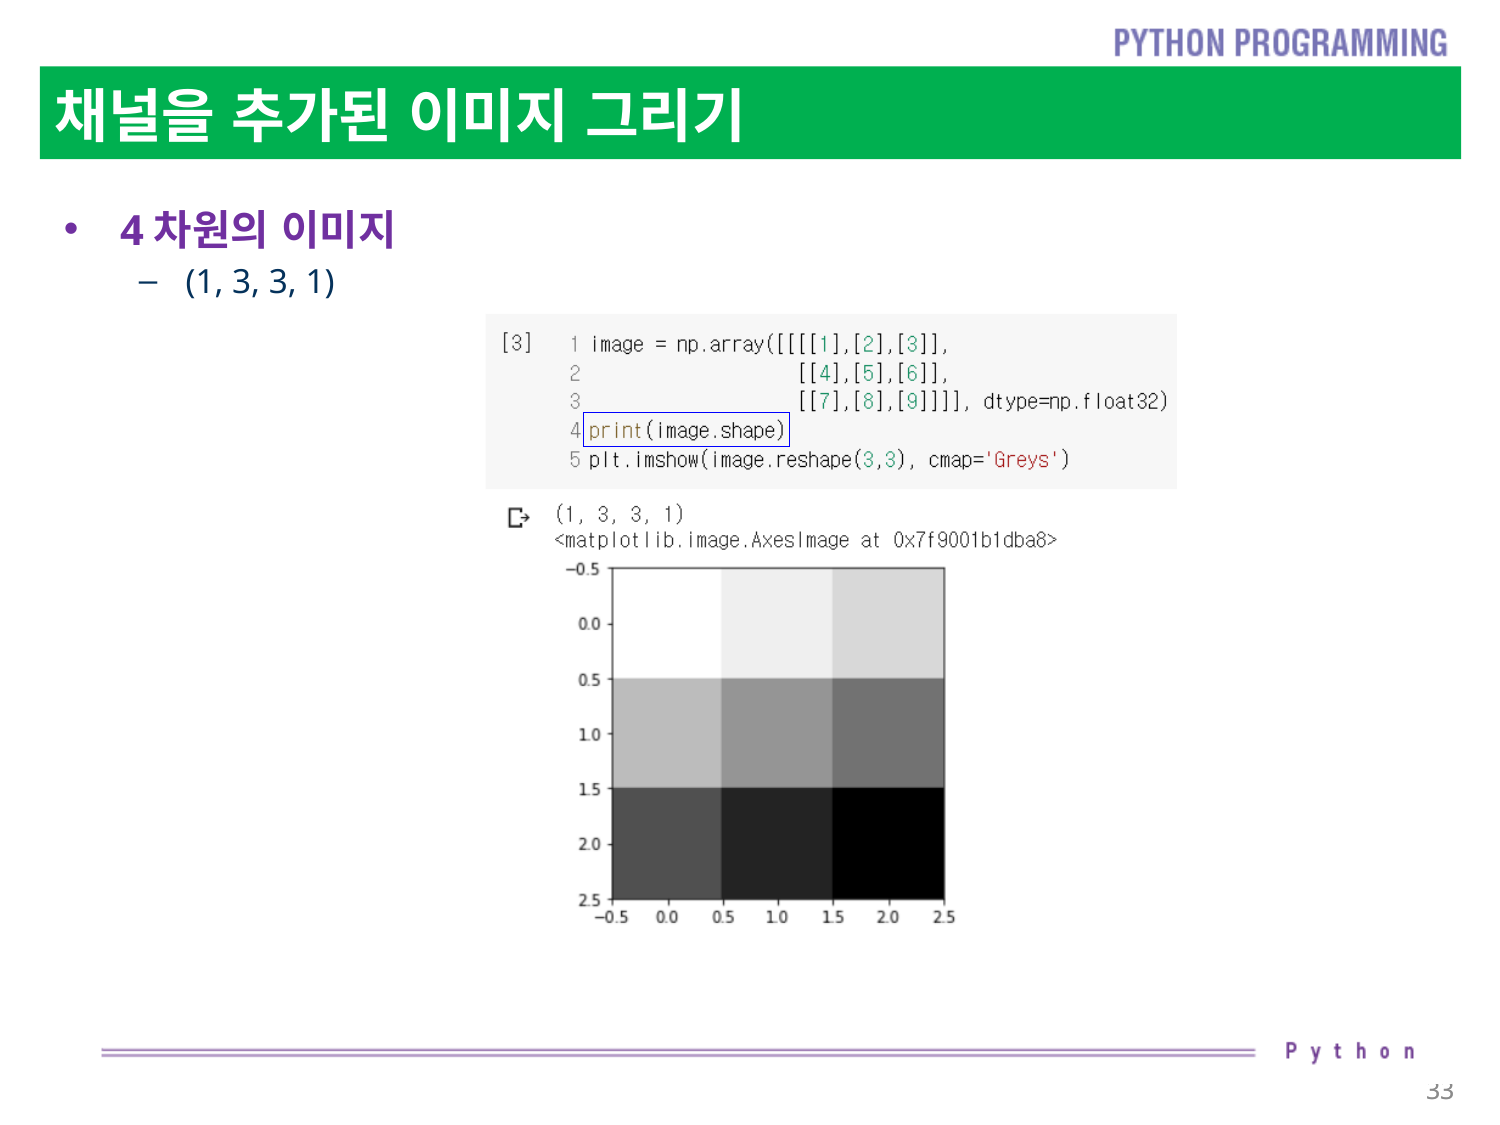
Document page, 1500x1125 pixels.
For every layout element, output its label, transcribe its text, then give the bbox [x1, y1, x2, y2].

picture [481, 307, 1177, 941]
picture [1106, 13, 1462, 66]
list 4차원의 이미지 (1, 3, 3, 1) [48, 195, 1461, 1041]
slide_number 33 [1119, 1071, 1470, 1112]
title 채널을 추가된 이미지 그리기 [39, 76, 1444, 152]
picture [18, 1020, 1483, 1084]
